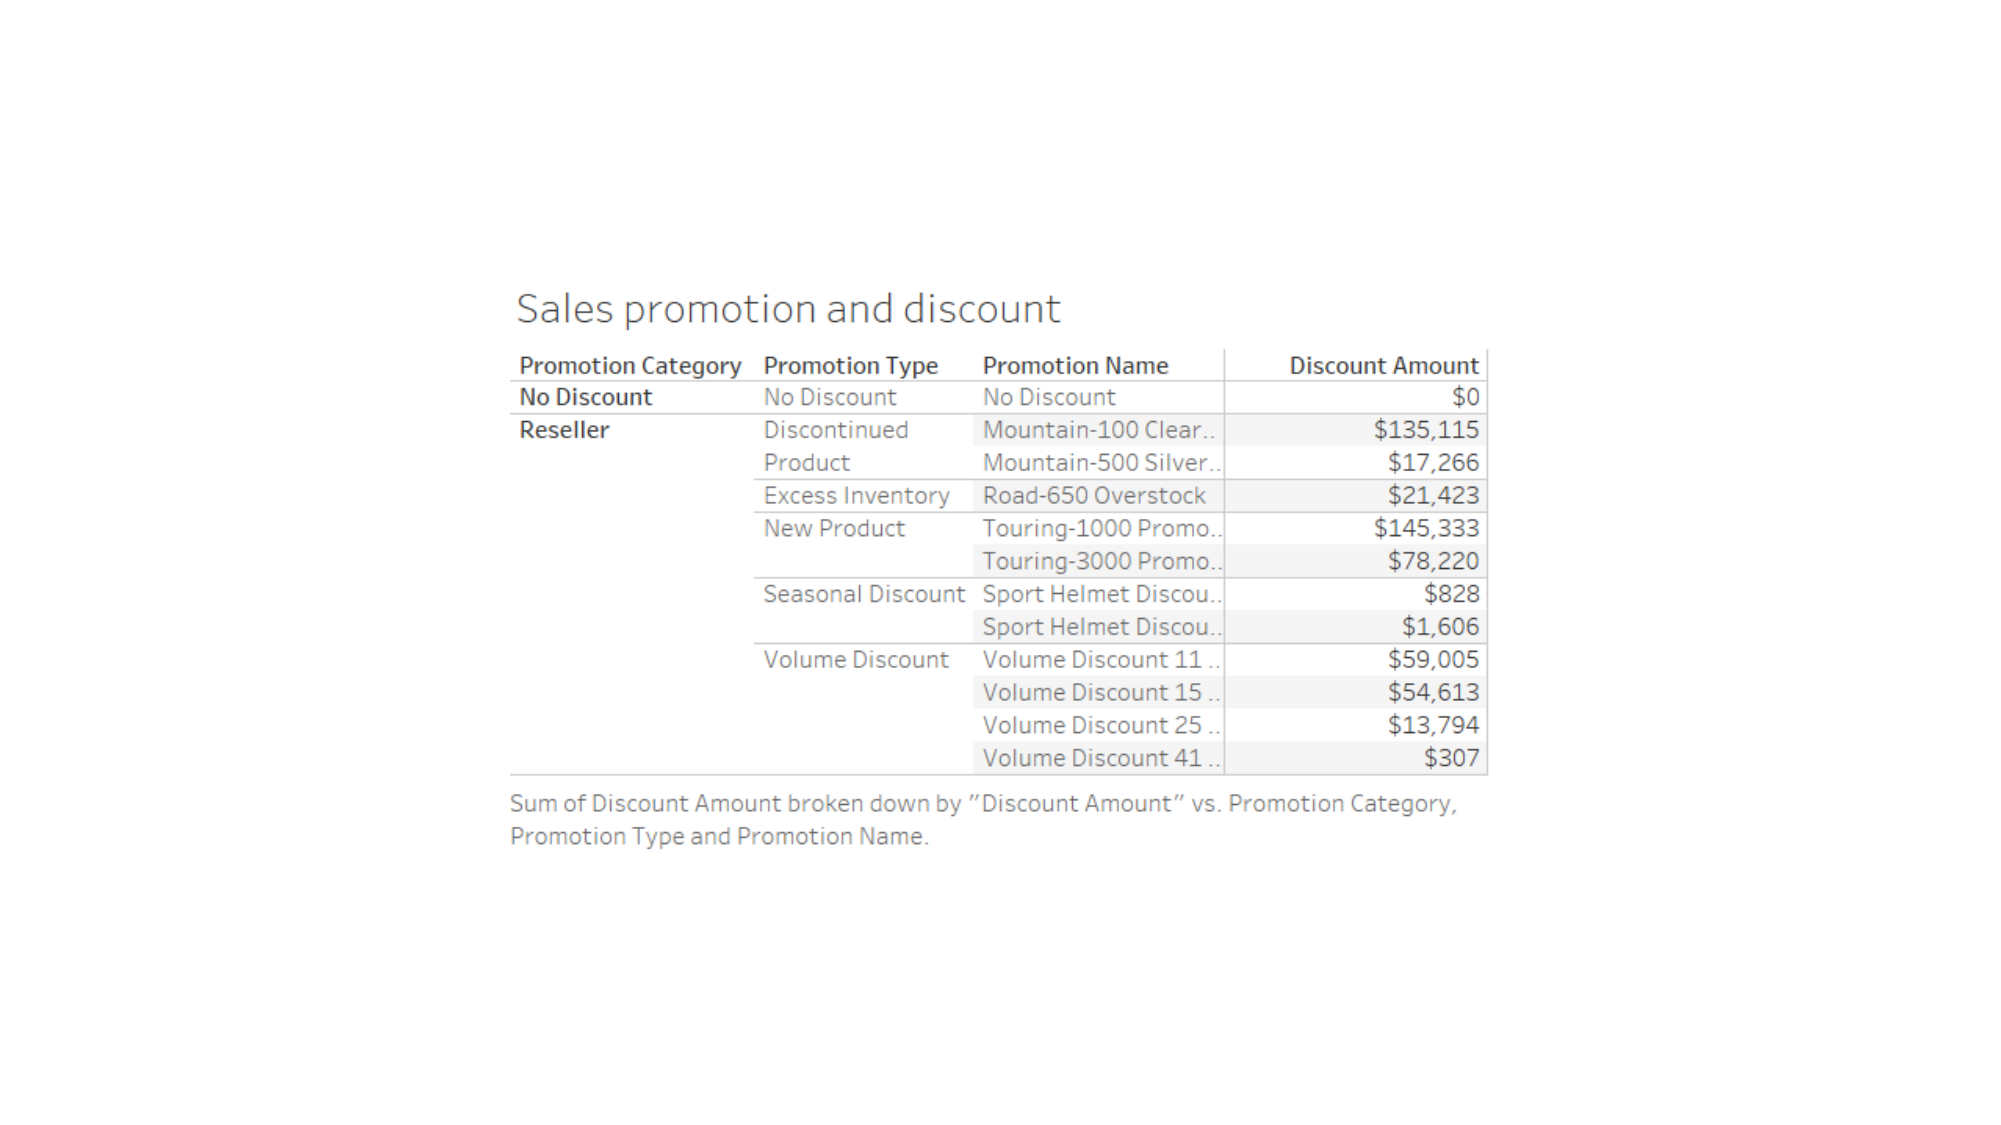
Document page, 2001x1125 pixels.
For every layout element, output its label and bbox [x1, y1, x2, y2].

picture [510, 271, 1490, 854]
